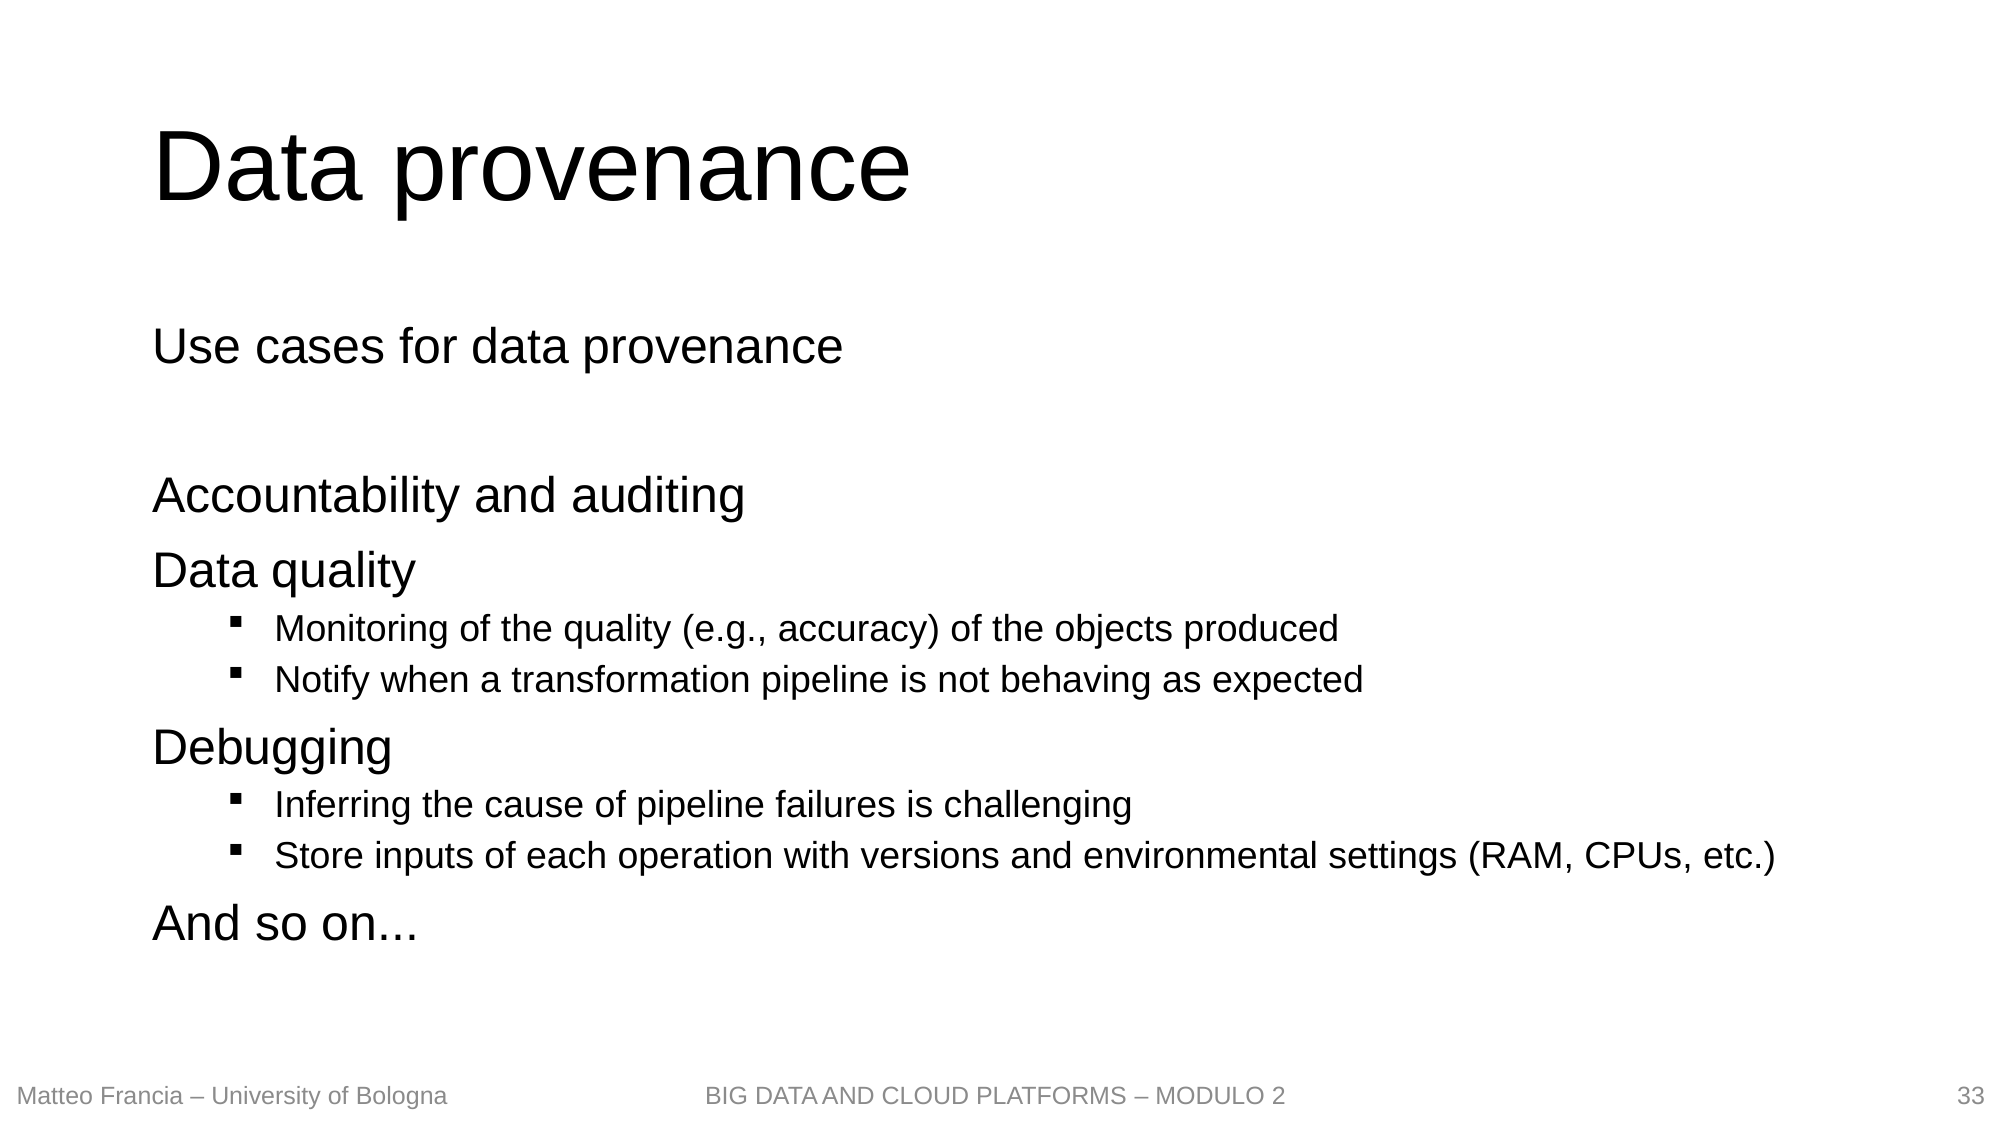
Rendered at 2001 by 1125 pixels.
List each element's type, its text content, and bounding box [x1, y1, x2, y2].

title Data provenance [137, 59, 1863, 278]
slide_number 33 [1550, 1065, 2000, 1125]
footer Matteo Francia – University of Bologna [0, 1065, 466, 1125]
list Use cases for data provenance Accountability and auditing Data quality Monitoring of the quality (e.g., accuracy) of the objects produced Notify when a transformation pipeline is not behaving as expected Debugging Inferring the cause of pipeline failures is challenging Store inputs of each operation with versions and environmental settings (RAM, CPUs, etc.) And so on... [137, 278, 1863, 993]
